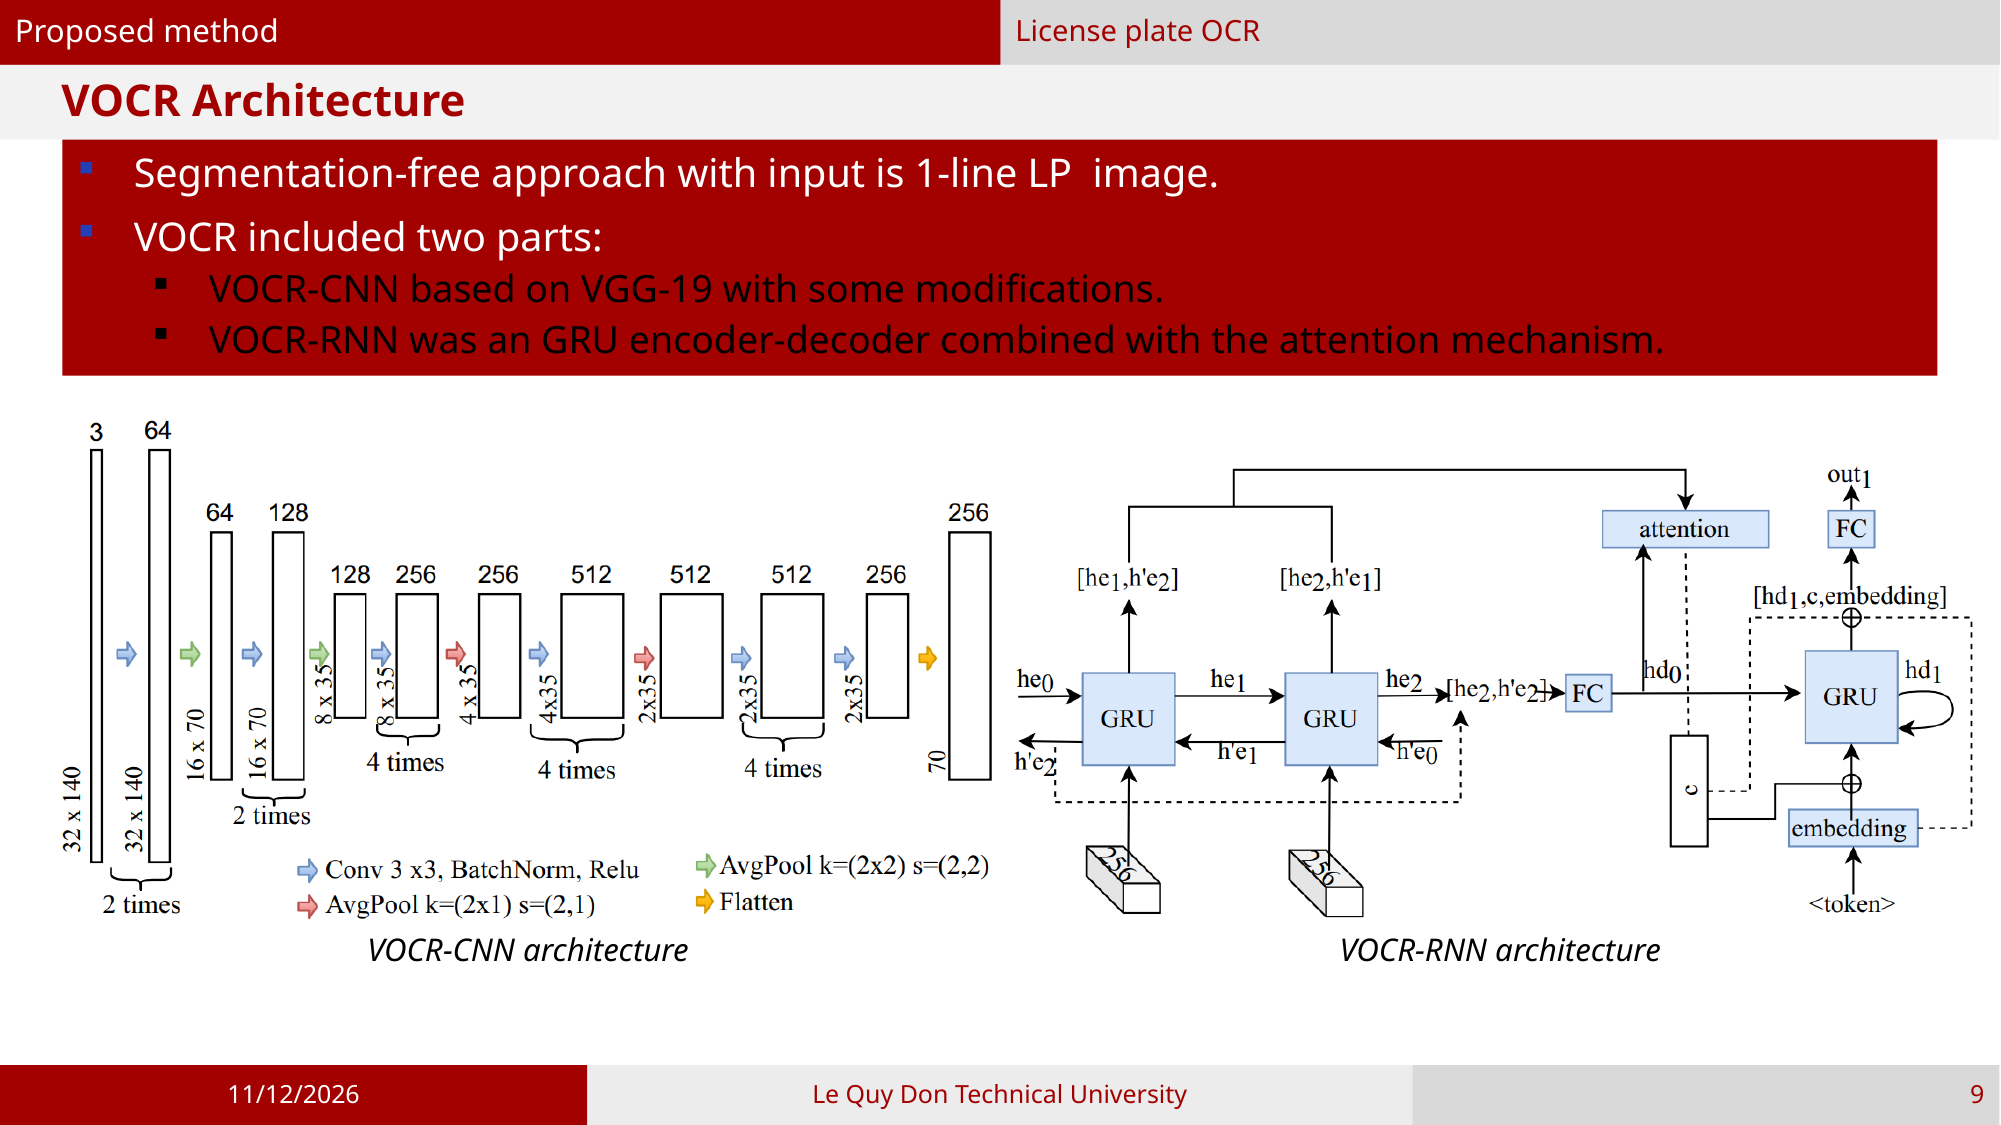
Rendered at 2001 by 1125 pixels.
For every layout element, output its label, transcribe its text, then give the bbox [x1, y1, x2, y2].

picture [62, 414, 994, 924]
text_box VOCR-RNN architecture [1324, 924, 1676, 976]
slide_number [0, 1065, 587, 1125]
title VOCR Architecture [0, 65, 2000, 140]
slide_number 9 [1412, 1065, 2000, 1125]
footer Le Quy Don Technical University [587, 1065, 1412, 1125]
list License plate OCR [1000, 0, 2000, 65]
picture [1000, 438, 1980, 924]
list Proposed method [0, 0, 1000, 65]
text_box VOCR-CNN architecture [352, 924, 704, 976]
